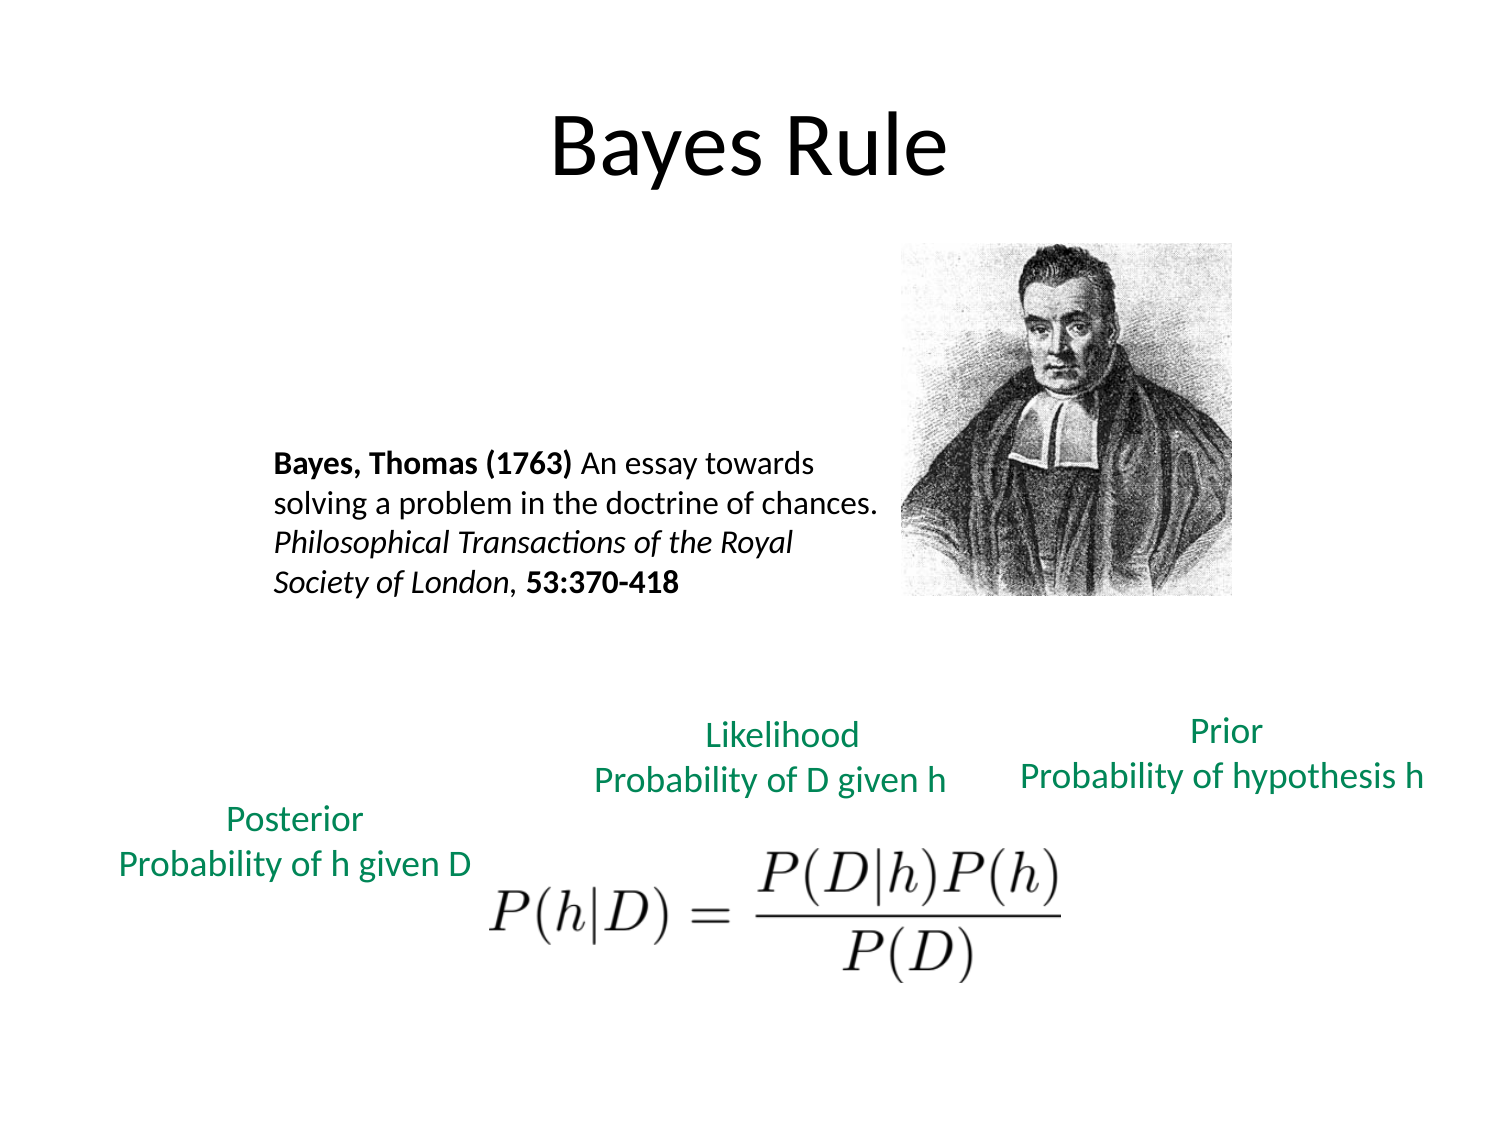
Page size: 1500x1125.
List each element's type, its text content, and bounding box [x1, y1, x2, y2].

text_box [258, 243, 1232, 650]
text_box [91, 698, 1468, 984]
title Bayes Rule [75, 45, 1425, 233]
